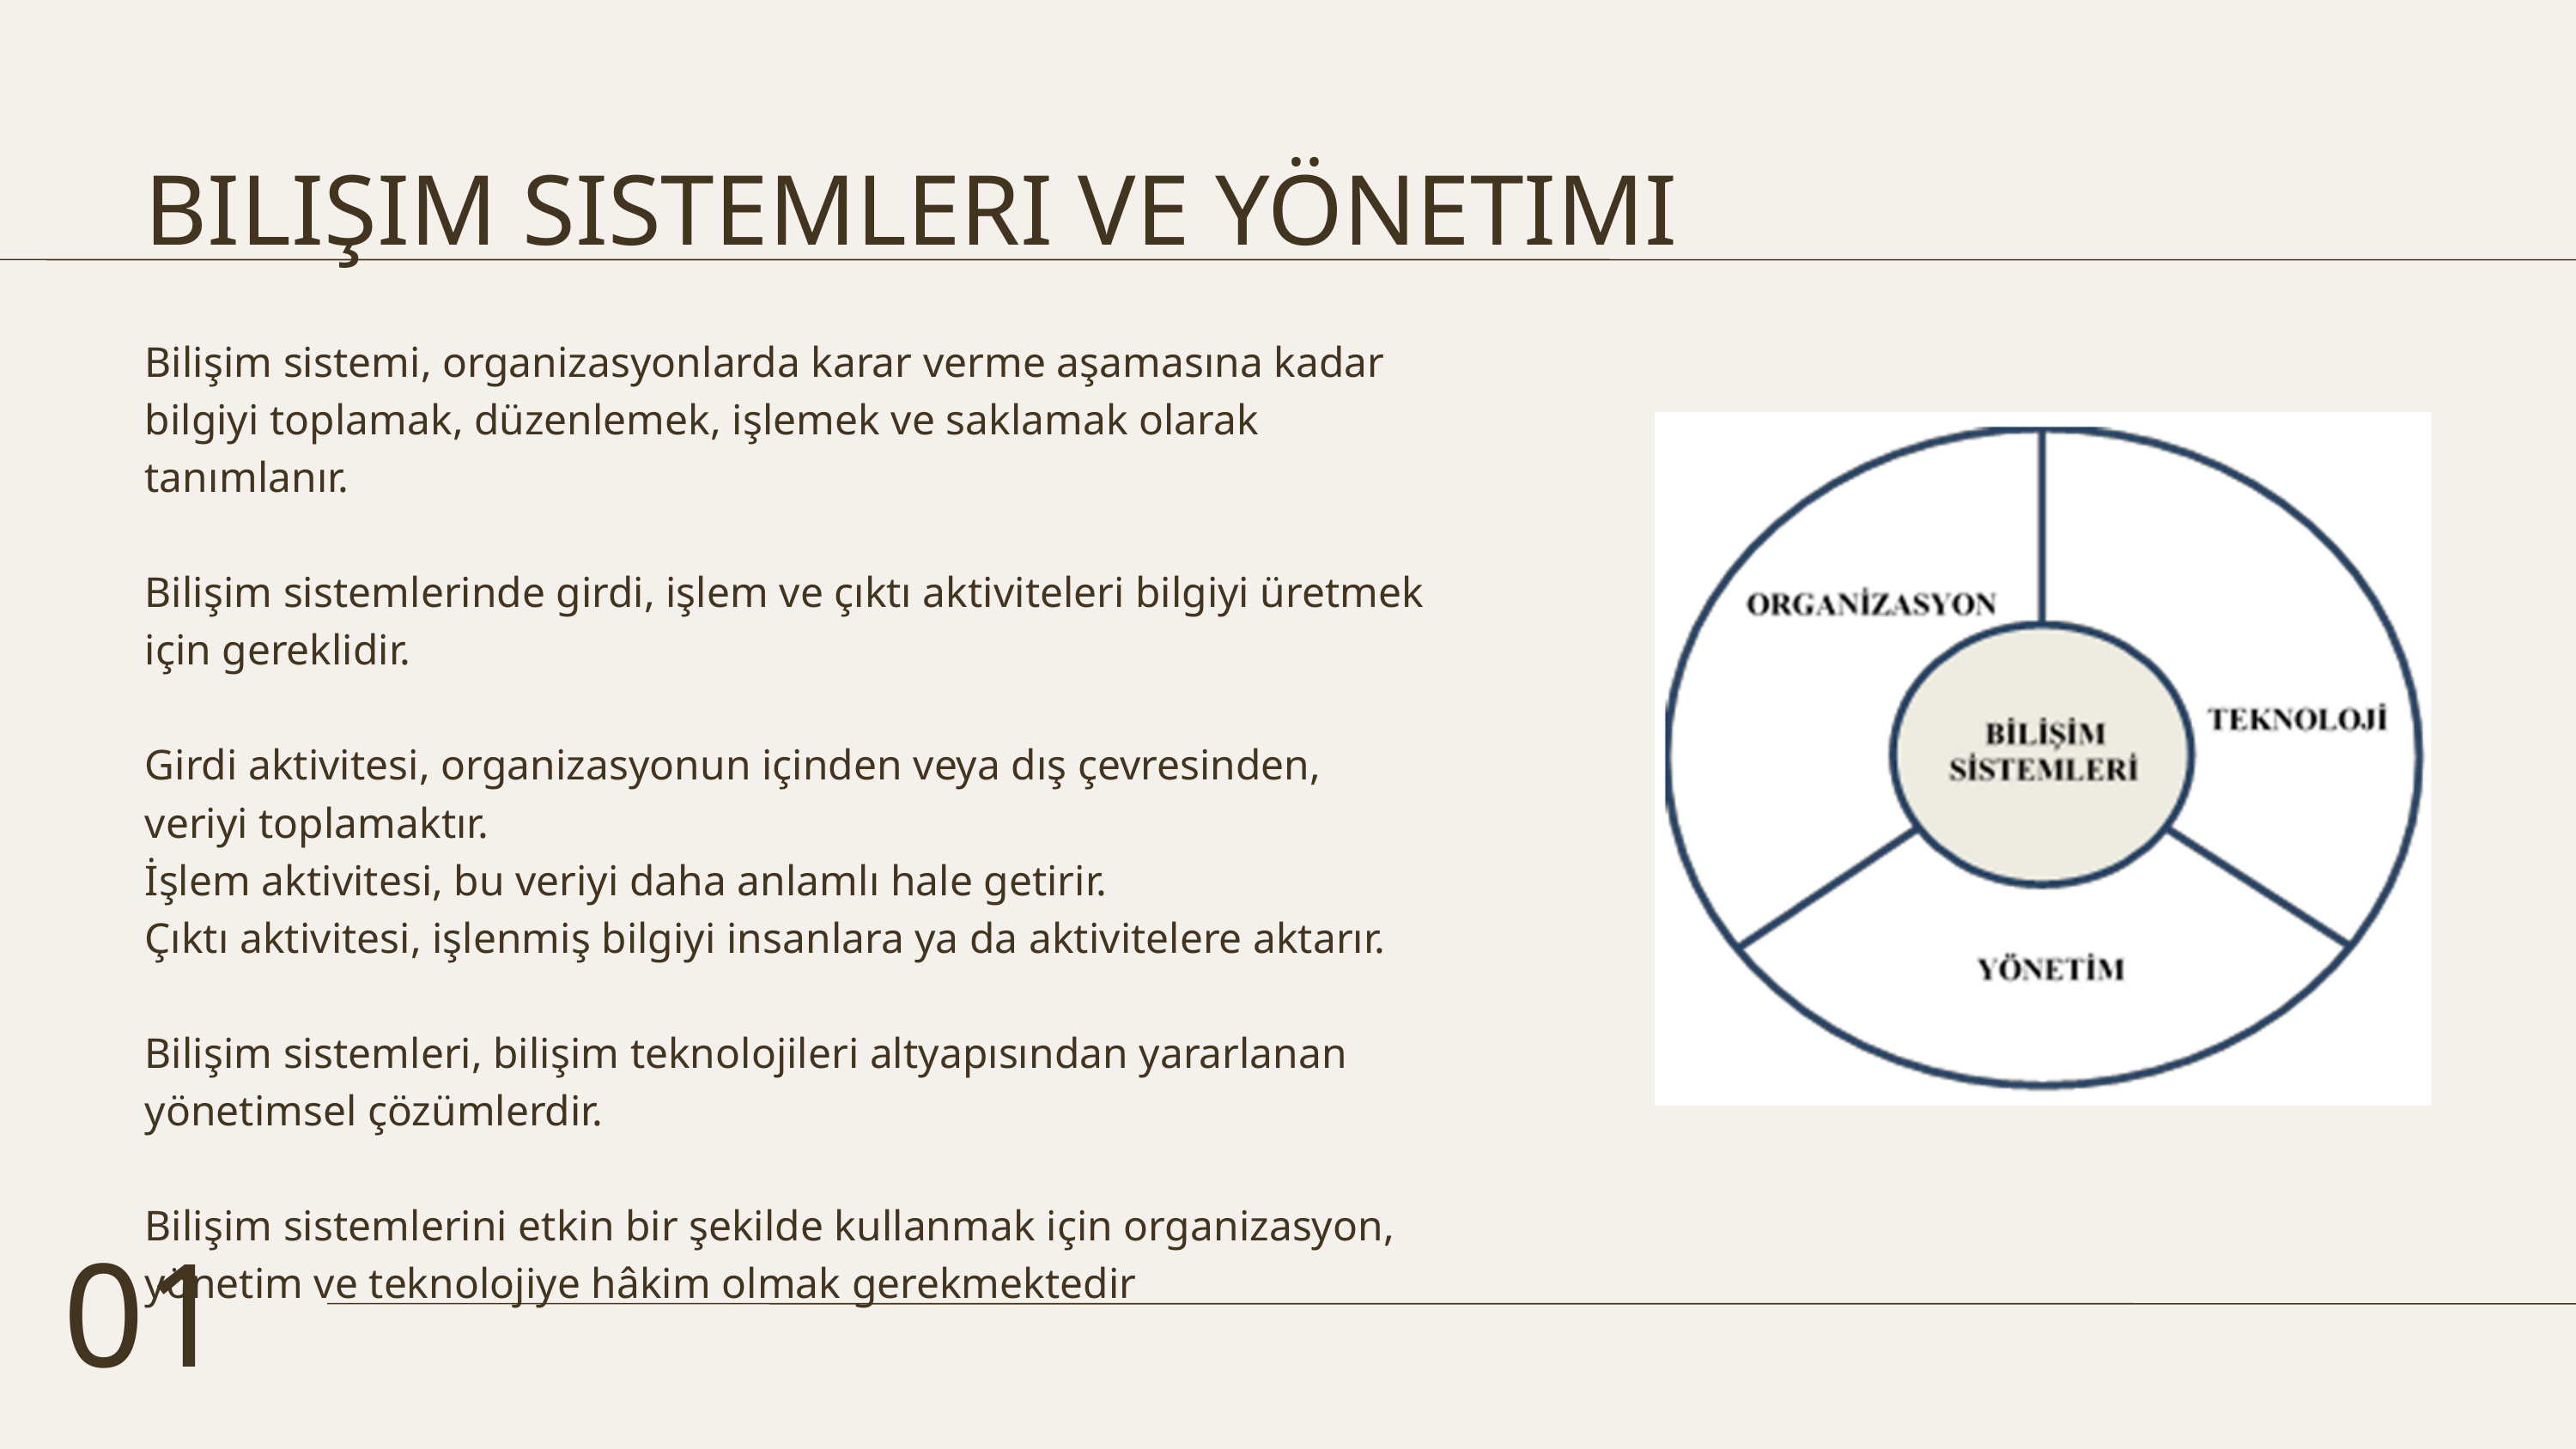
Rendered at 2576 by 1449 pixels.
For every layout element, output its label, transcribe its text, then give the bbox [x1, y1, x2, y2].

text_box 01 [46, 1195, 244, 1396]
text_box BILIŞIM SISTEMLERI VE YÖNETIMI [144, 128, 2432, 264]
text_box Bilişim sistemi, organizasyonlarda karar verme aşamasına kadar bilgiyi toplamak, düzenlemek, işlemek ve saklamak olarak tanımlanır. Bilişim sistemlerinde girdi, işlem ve çıktı aktiviteleri bilgiyi üretmek için gereklidir. Girdi aktivitesi, organizasyonun içinden veya dış çevresinden, veriyi toplamaktır. İşlem aktivitesi, bu veriyi daha anlamlı hale getirir. Çıktı aktivitesi, işlenmiş bilgiyi insanlara ya da aktivitelere aktarır. Bilişim sistemleri, bilişim teknolojileri altyapısından yararlanan yönetimsel çözümlerdir. Bilişim sistemlerini etkin bir şekilde kullanmak için organizasyon, yönetim ve teknolojiye hâkim olmak gerekmektedir [144, 327, 1429, 1307]
text_box [1654, 412, 2432, 1106]
